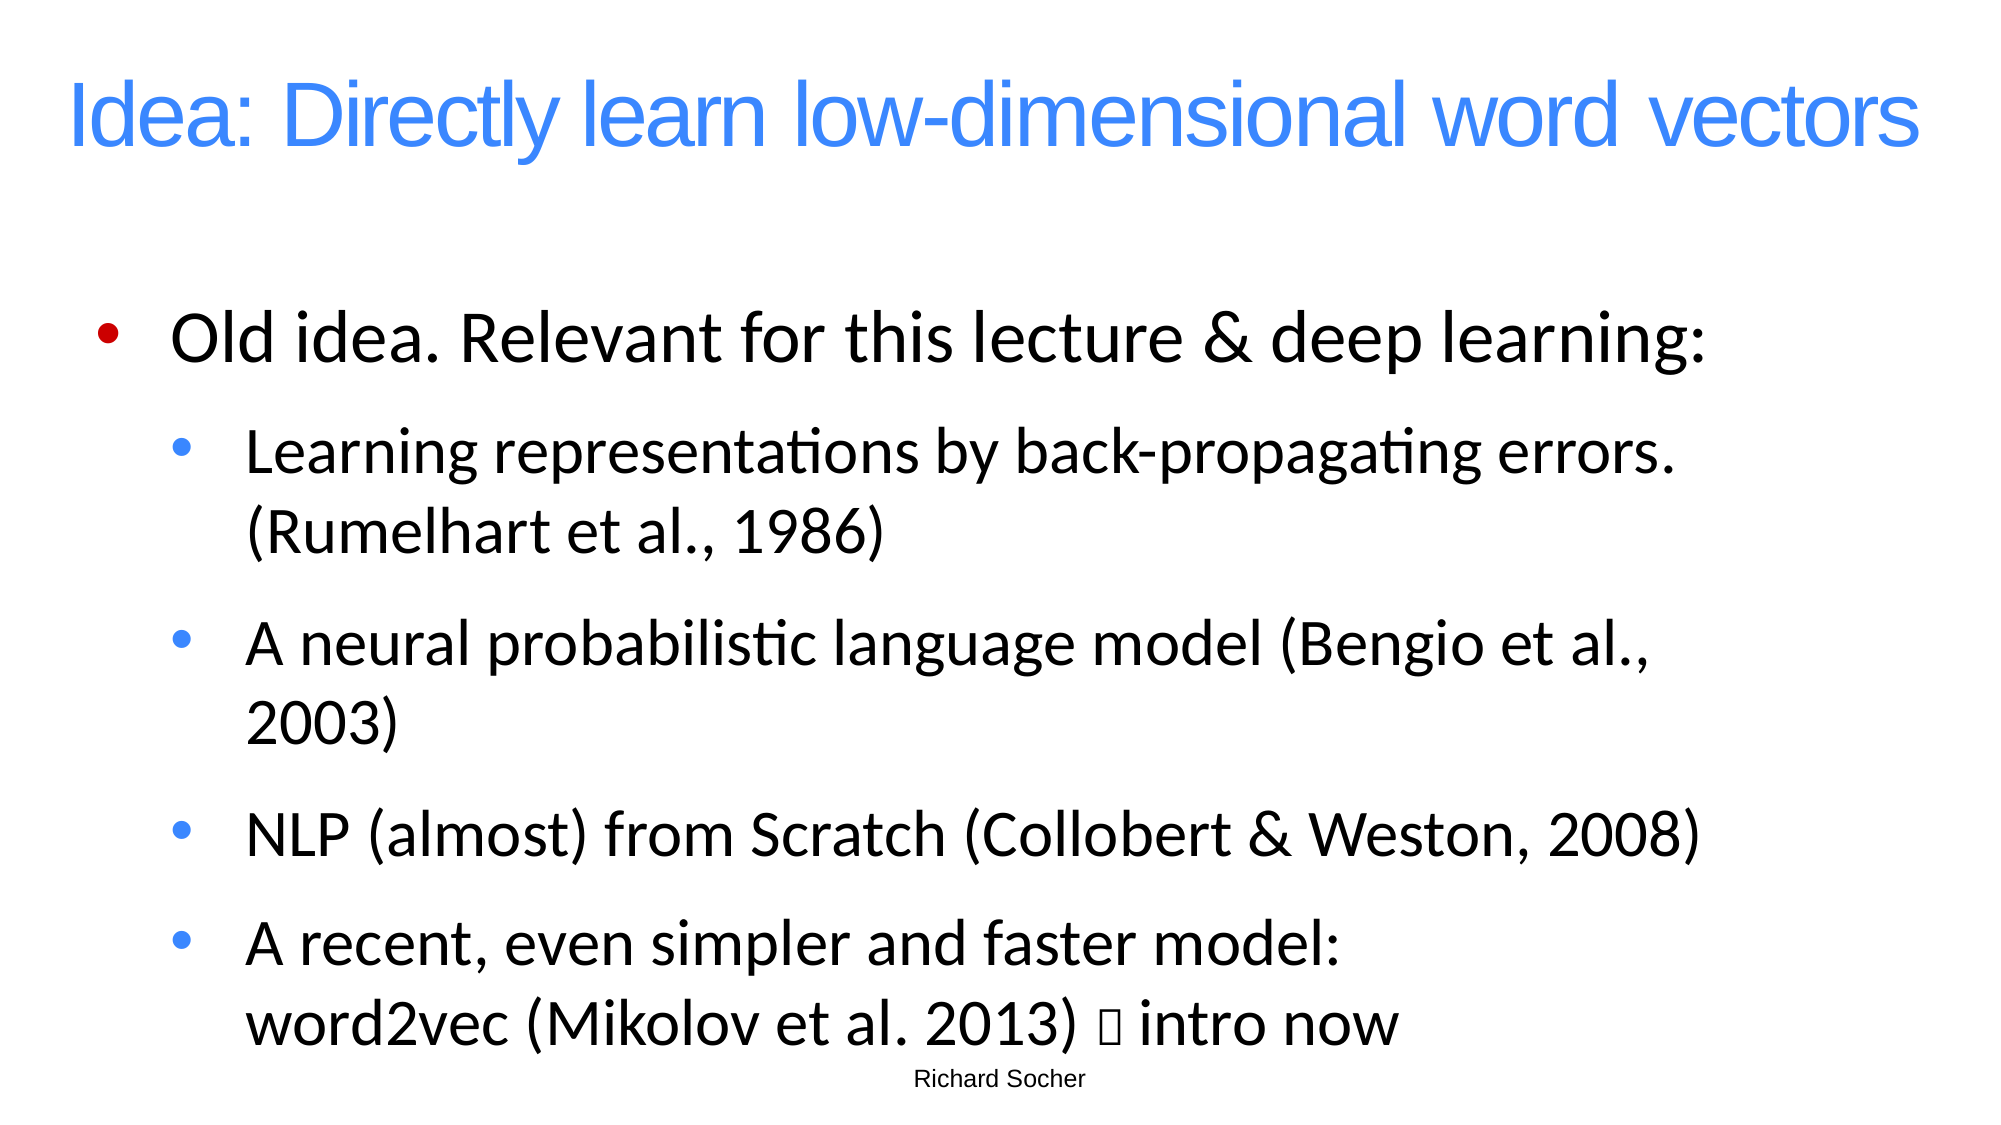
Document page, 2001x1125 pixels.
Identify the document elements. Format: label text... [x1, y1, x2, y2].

text_box Old idea. Relevant for this lecture & deep learning: Learning representations by back-propagating errors. (Rumelhart et al., 1986) A neural probabilistic language model (Bengio et al., 2003) NLP (almost) from Scratch (Collobert & Weston, 2008) A recent, even simpler and faster model: word2vec (Mikolov et al. 2013)  intro now [93, 249, 1907, 1059]
footer Richard Socher [810, 1062, 1190, 1093]
title Idea: Directly learn low-dimensional word vectors [50, 52, 1938, 243]
